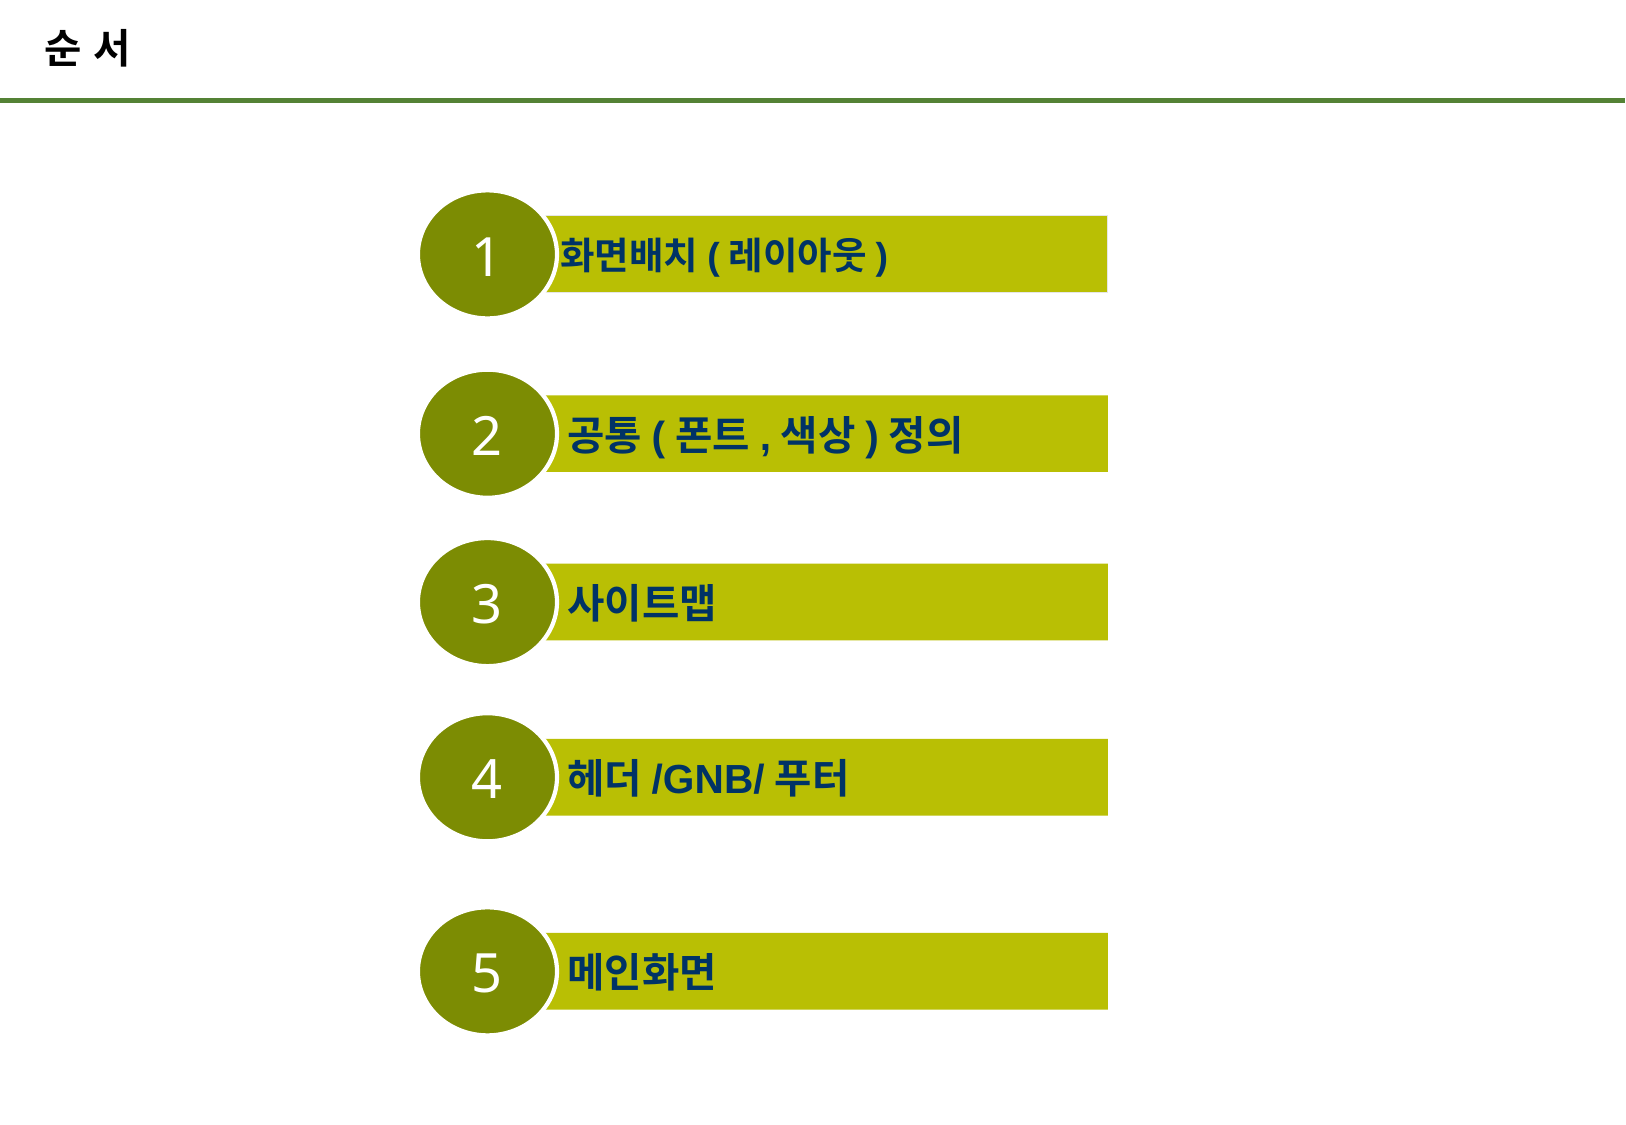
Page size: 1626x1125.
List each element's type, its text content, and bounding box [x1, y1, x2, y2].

text_box 헤더/GNB/푸터 [544, 738, 1108, 816]
text_box 2 [417, 369, 558, 498]
title 순 서 [44, 0, 1108, 102]
text_box 메인화면 [544, 932, 1108, 1010]
text_box 1 [417, 190, 558, 319]
text_box 5 [417, 907, 558, 1036]
text_box 공통(폰트,색상)정의 [544, 395, 1108, 472]
text_box 3 [417, 538, 558, 667]
text_box 화면배치(레이아웃) [544, 215, 1108, 293]
text_box 사이트맵 [544, 563, 1108, 641]
text_box 4 [417, 713, 558, 842]
